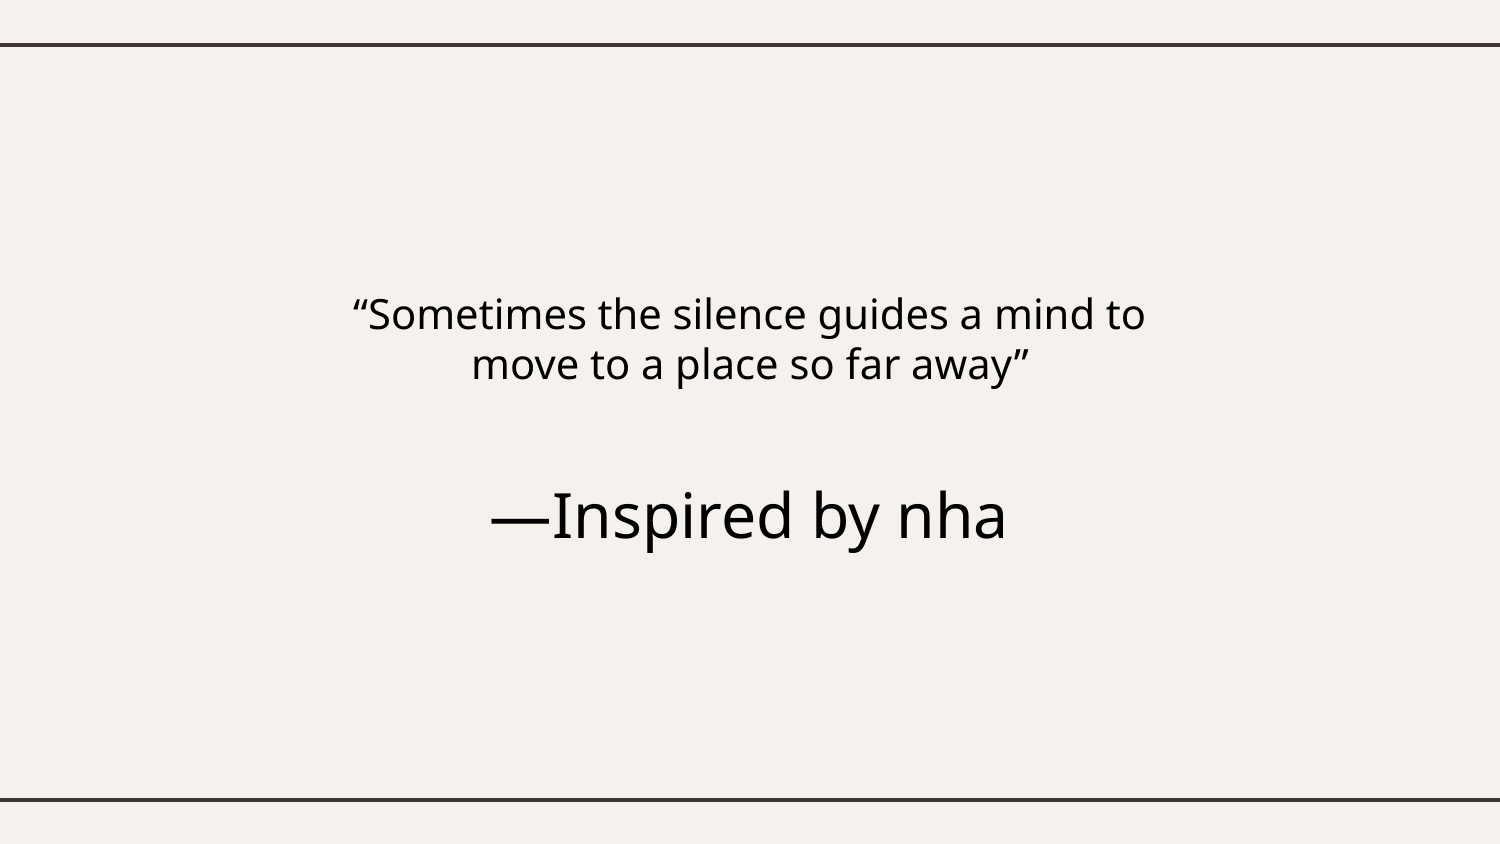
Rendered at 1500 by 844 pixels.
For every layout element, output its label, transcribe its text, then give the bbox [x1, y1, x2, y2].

title —Inspired by nha [395, 460, 1105, 543]
subtitle “Sometimes the silence guides a mind to move to a place so far away” [302, 272, 1198, 437]
